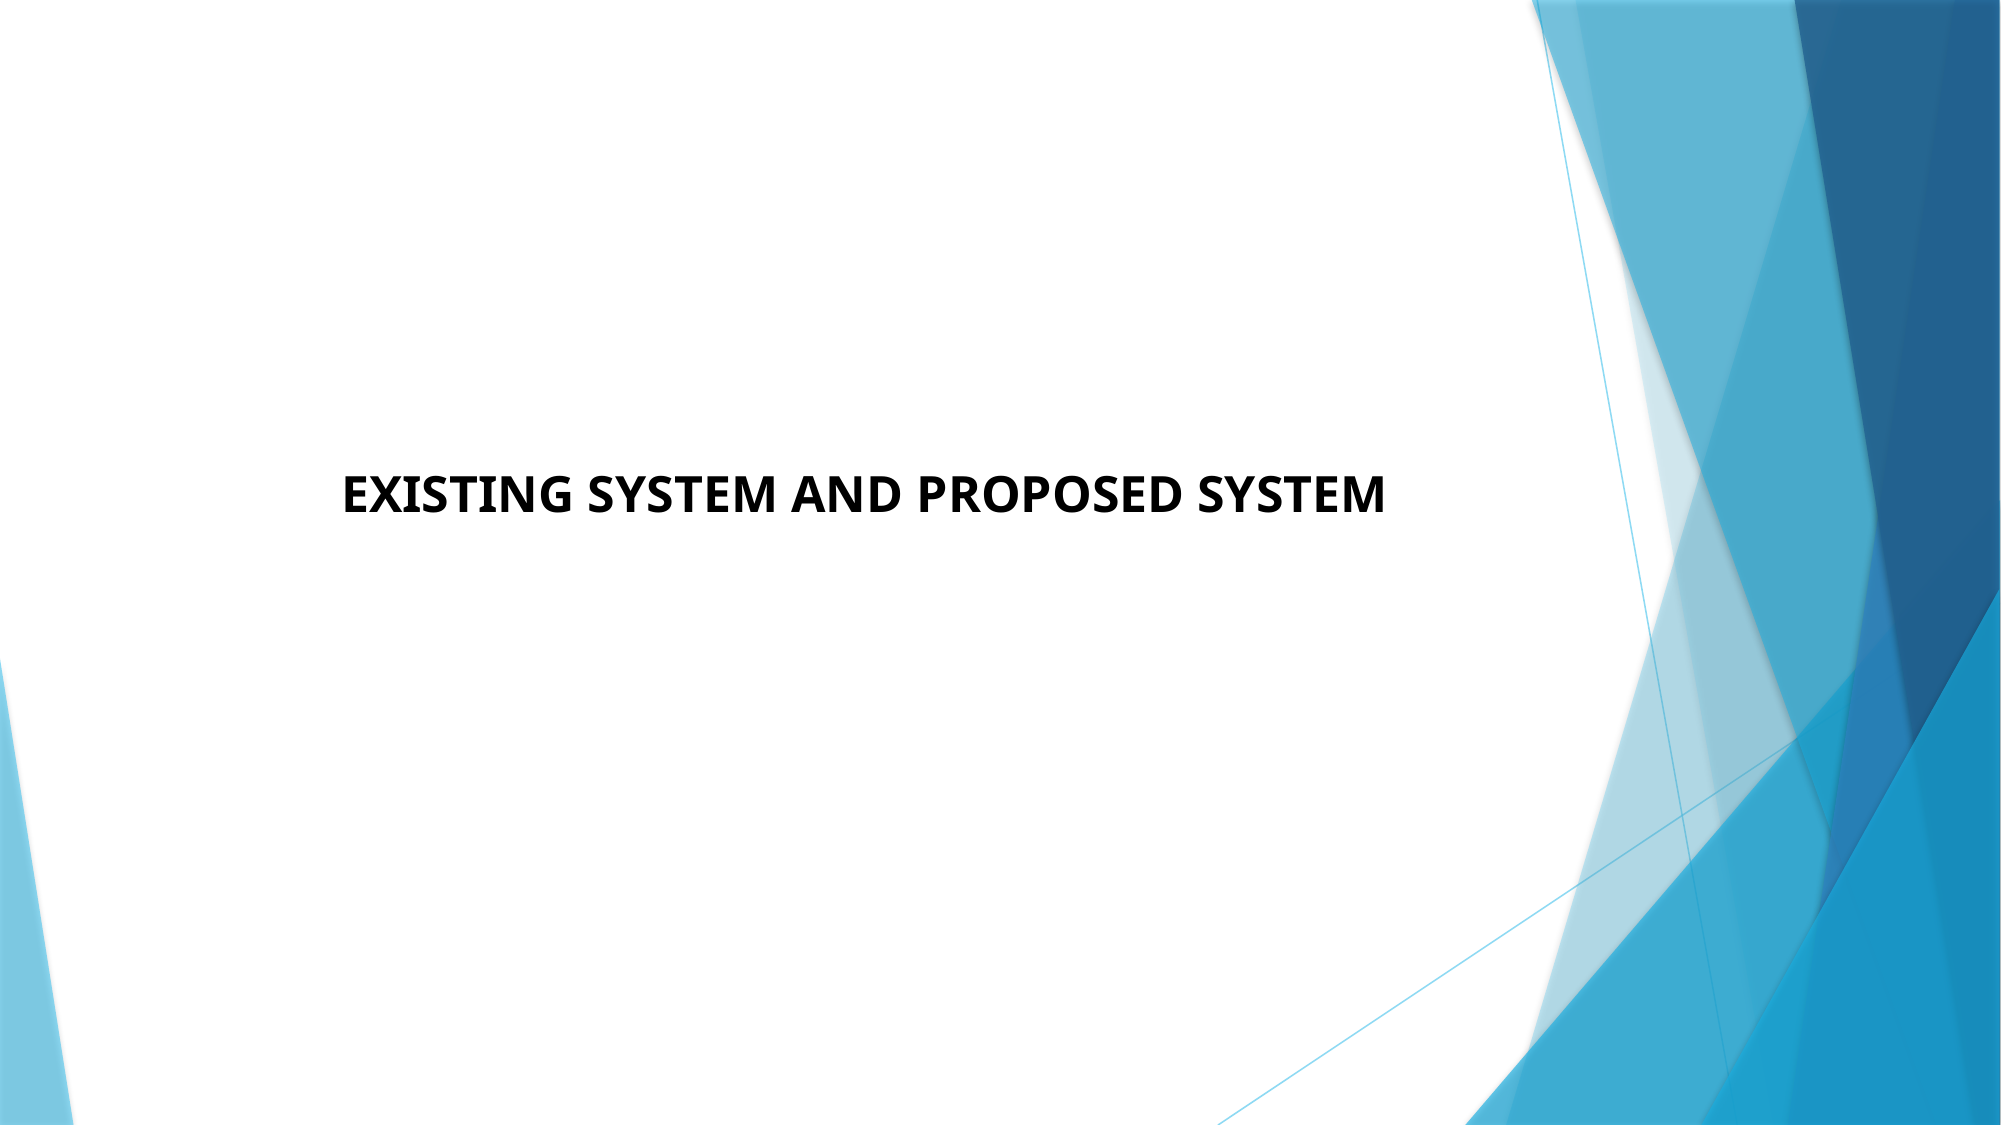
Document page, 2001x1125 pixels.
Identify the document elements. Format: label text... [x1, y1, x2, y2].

text_box EXISTING SYSTEM AND PROPOSED SYSTEM [326, 454, 1674, 530]
